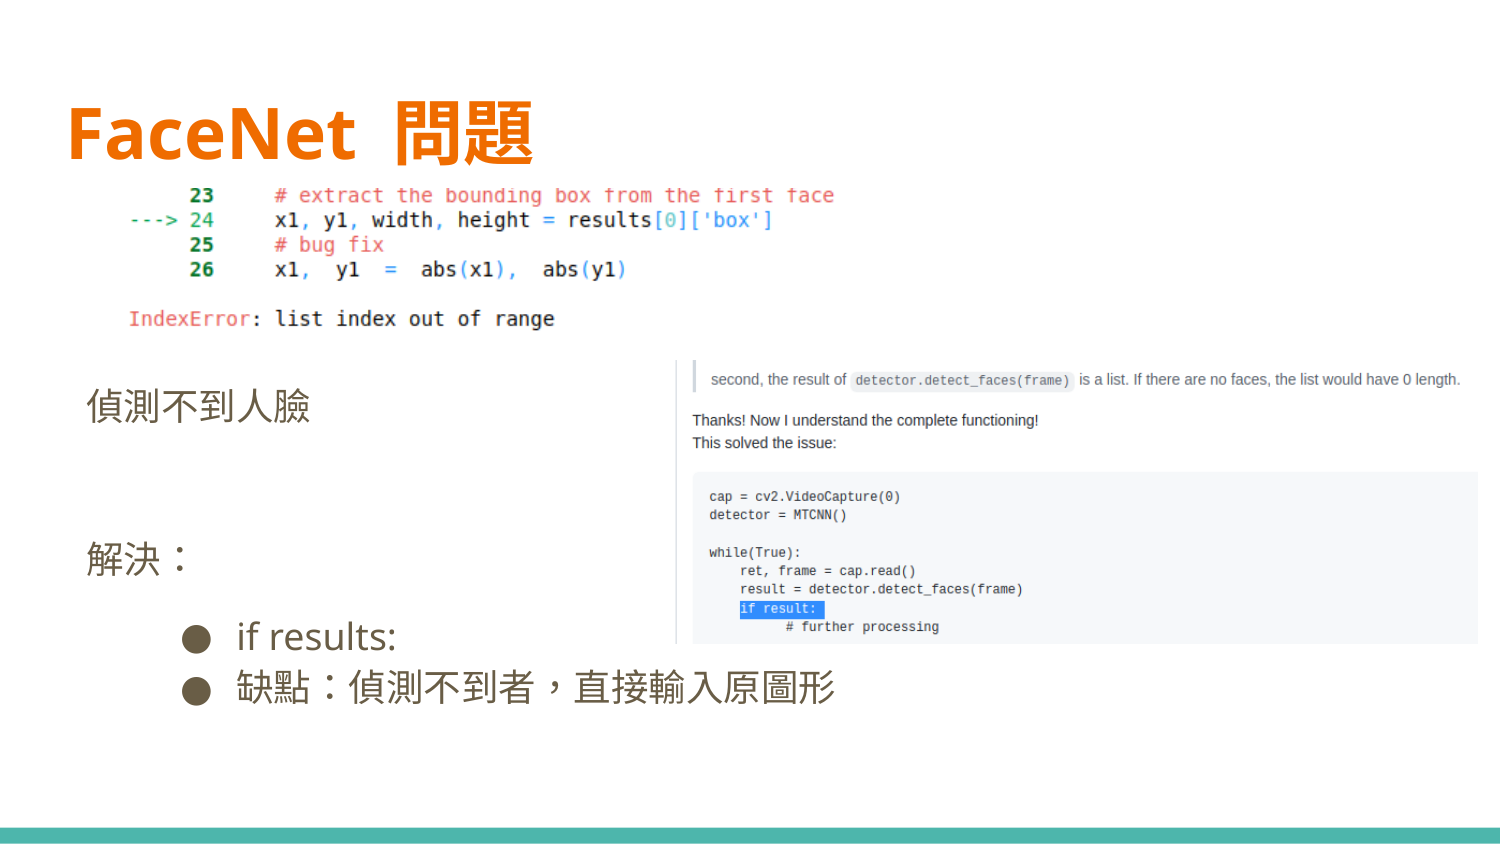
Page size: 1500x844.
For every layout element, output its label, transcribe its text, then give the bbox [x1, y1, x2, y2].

text_box 偵測不到人臉 解決： if results: 缺點：偵測不到者，直接輸入原圖形 [71, 368, 1309, 788]
picture [71, 188, 1478, 644]
text_box FaceNet 問題 [51, 72, 1449, 189]
